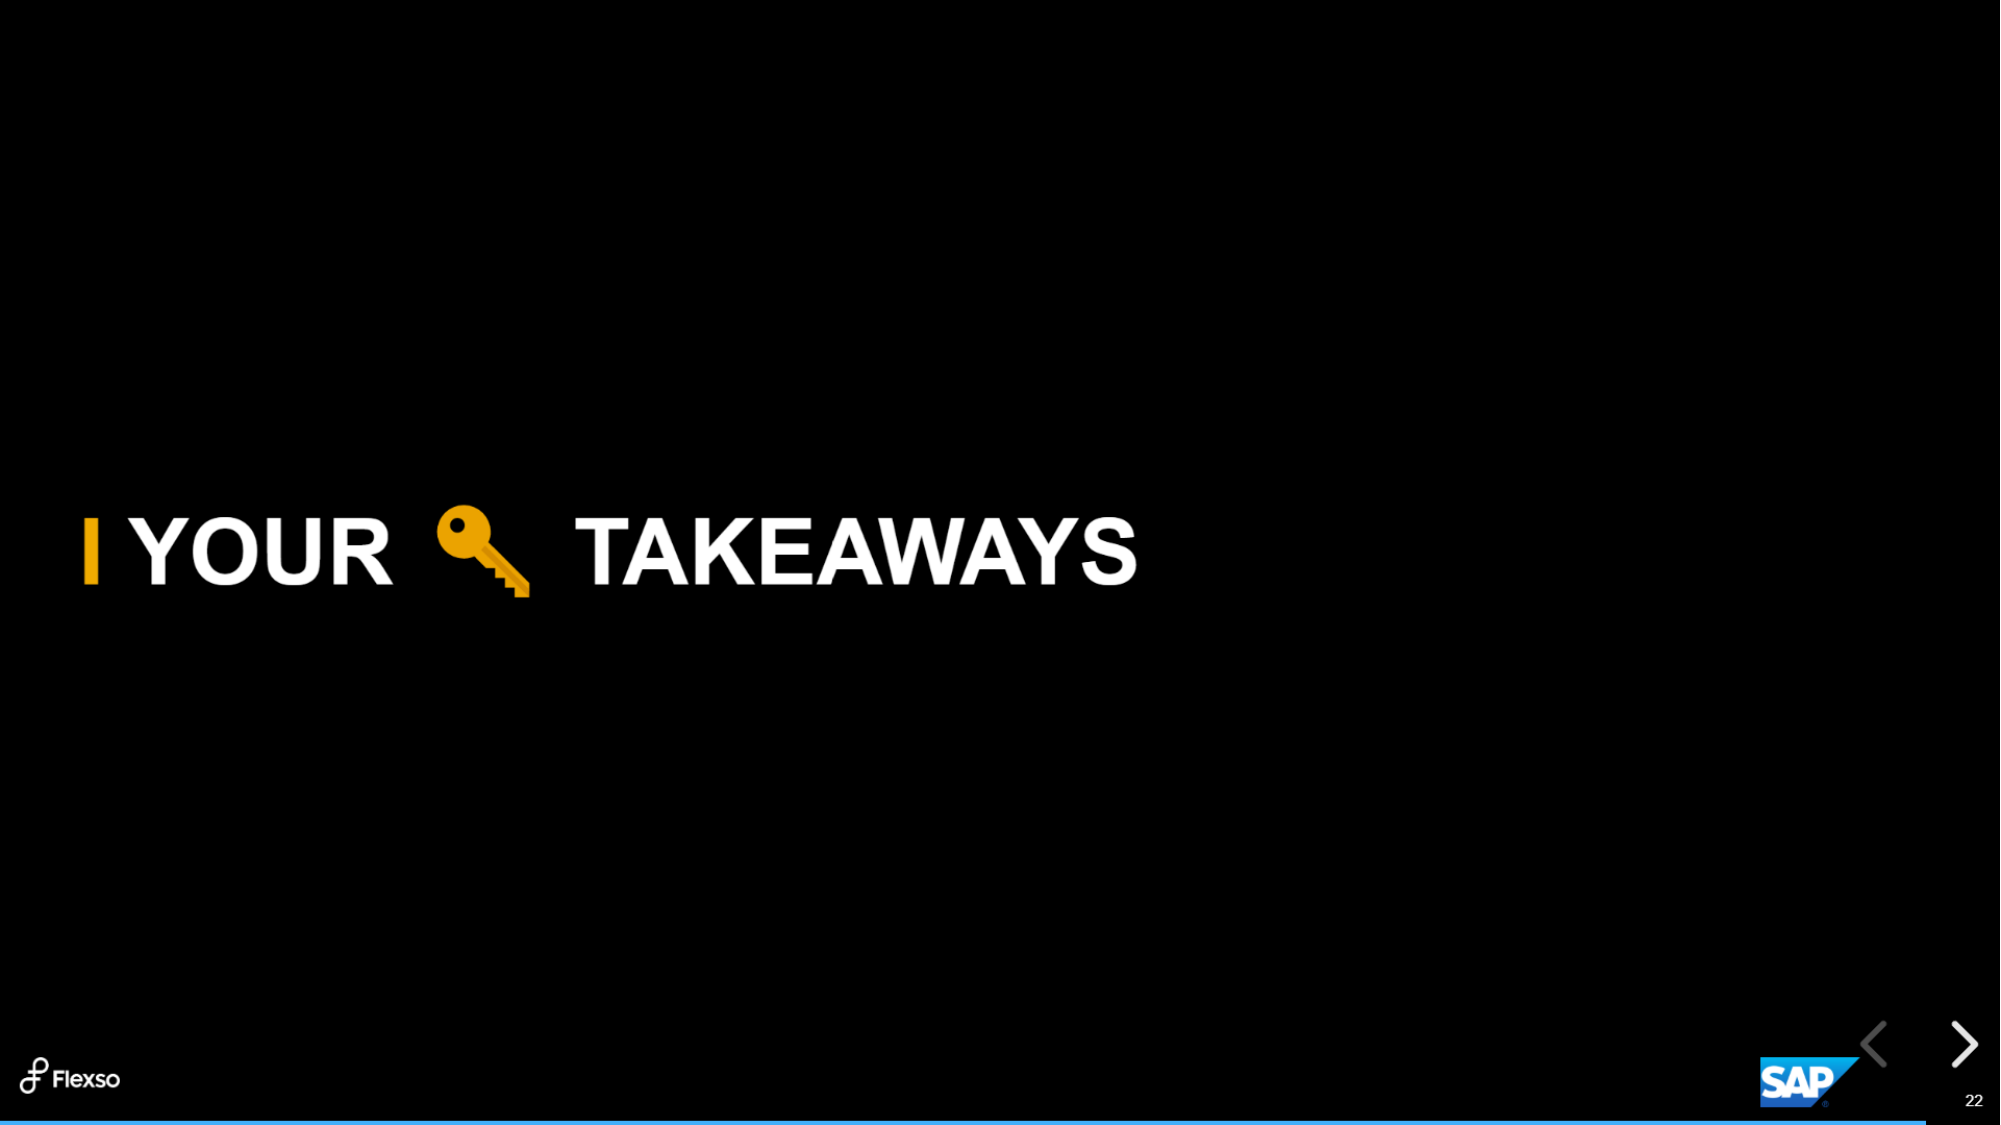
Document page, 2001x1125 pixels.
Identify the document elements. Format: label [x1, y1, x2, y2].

list [0, 0, 2000, 1125]
